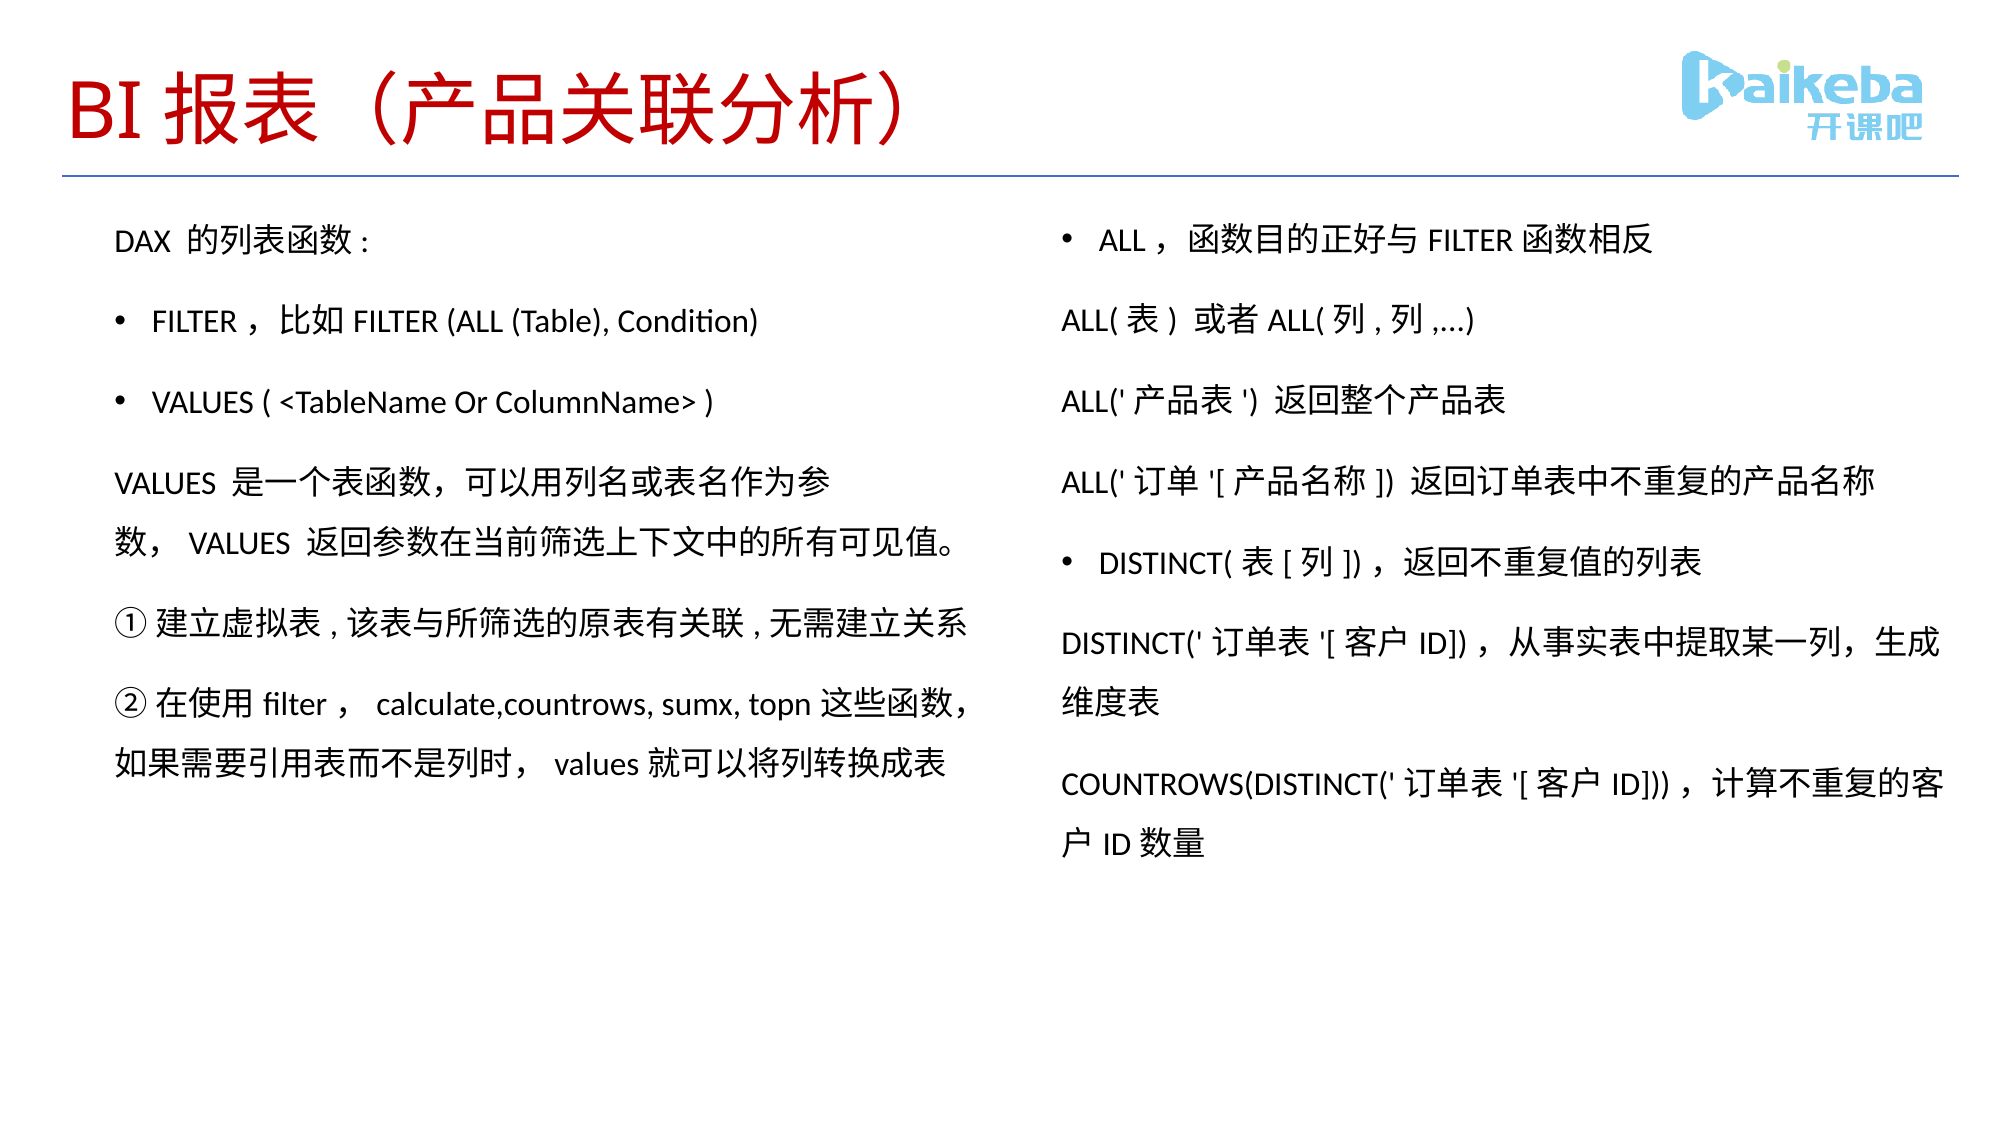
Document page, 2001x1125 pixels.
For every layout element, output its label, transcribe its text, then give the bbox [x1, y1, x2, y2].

text_box ALL，函数目的正好与FILTER函数相反 ALL(表) 或者ALL(列,列,...) ALL('产品表') 返回整个产品表 ALL('订单'[产品名称]) 返回订单表中不重复的产品名称 DISTINCT(表[列])，返回不重复值的列表 DISTINCT('订单表'[客户ID])，从事实表中提取某一列，生成维度表 COUNTROWS(DISTINCT('订单表'[客户ID]))，计算不重复的客户ID数量 [1053, 190, 1953, 1008]
text_box DAX 的列表函数: FILTER，比如FILTER (ALL (Table), Condition) VALUES ( <TableName Or ColumnName> ) VALUES 是一个表函数，可以用列名或表名作为参数，VALUES 返回参数在当前筛选上下文中的所有可见值。 ①建立虚拟表,该表与所筛选的原表有关联,无需建立关系 ②在使用filter，calculate,countrows, sumx, topn这些函数，如果需要引用表而不是列时，values就可以将列转换成表 [106, 191, 1006, 1009]
table_cell 配件 [1653, 21, 1950, 167]
title BI报表（产品关联分析） [57, 59, 1728, 167]
